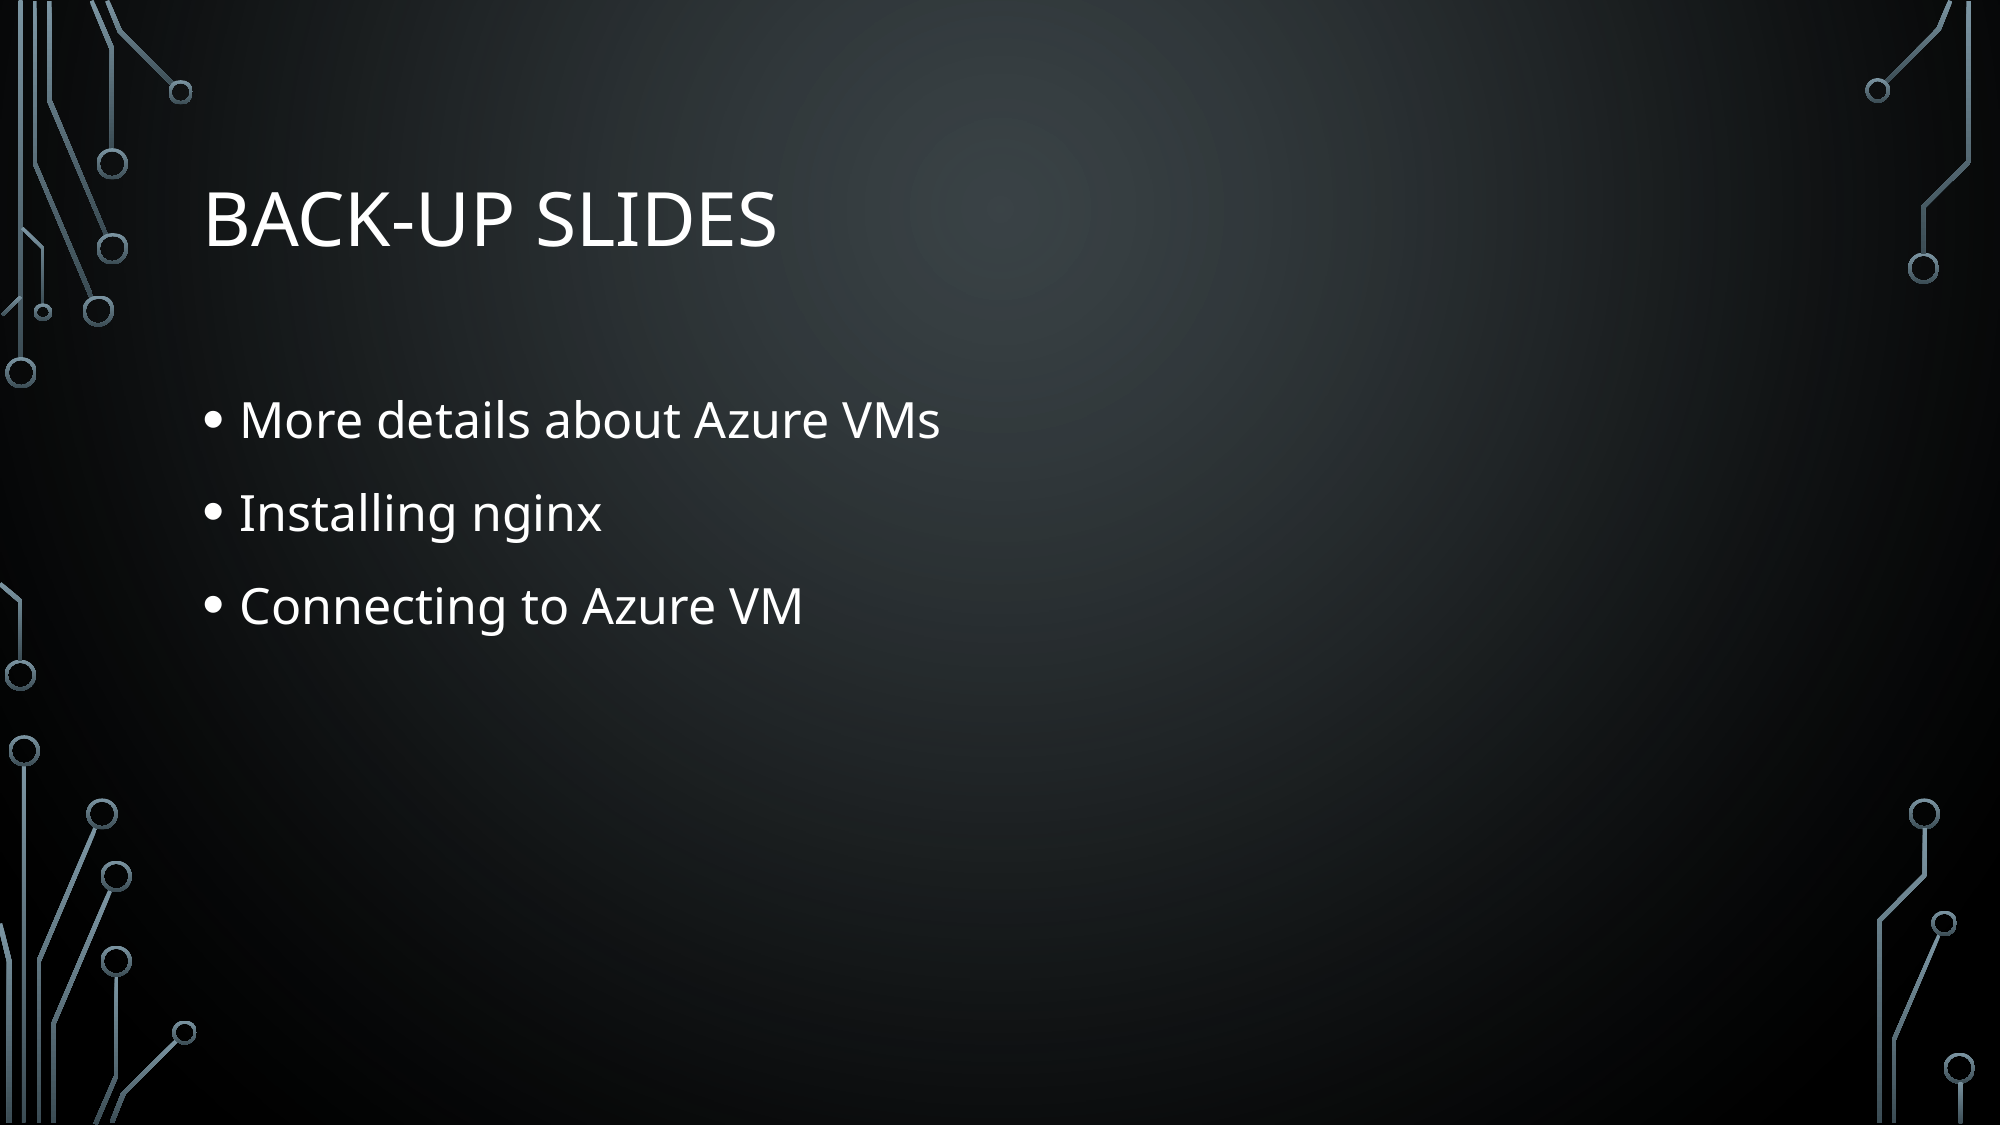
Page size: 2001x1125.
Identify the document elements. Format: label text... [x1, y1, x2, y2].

list More details about Azure VMs Installing nginx Connecting to Azure VM [187, 369, 1813, 950]
title Back-Up Slides [187, 101, 1813, 344]
